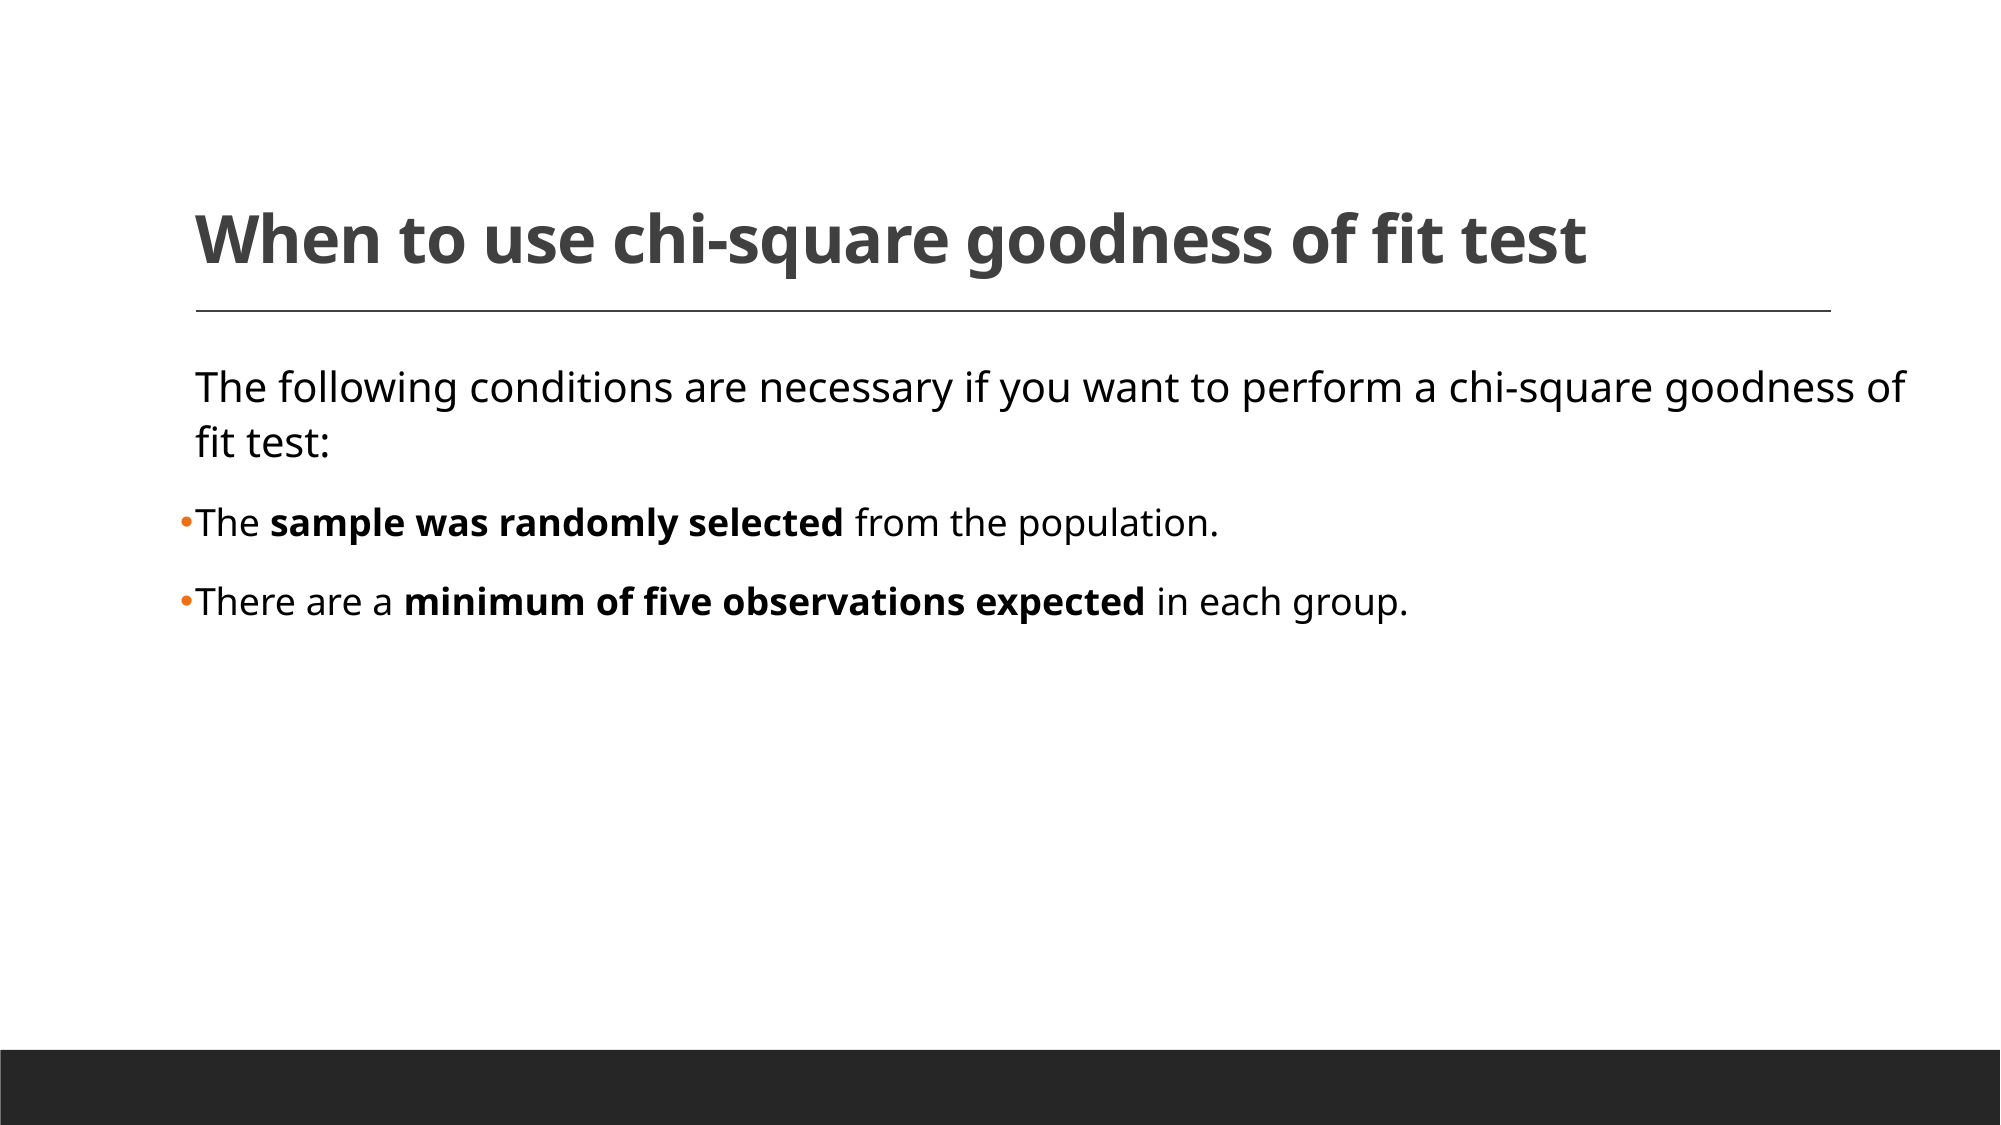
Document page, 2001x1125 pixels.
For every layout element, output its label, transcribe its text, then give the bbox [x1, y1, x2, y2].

title When to use chi-square goodness of fit test [180, 47, 1830, 285]
list The following conditions are necessary if you want to perform a chi-square goodness of fit test: The sample was randomly selected from the population. There are a minimum of five observations expected in each group. [180, 348, 1936, 1030]
